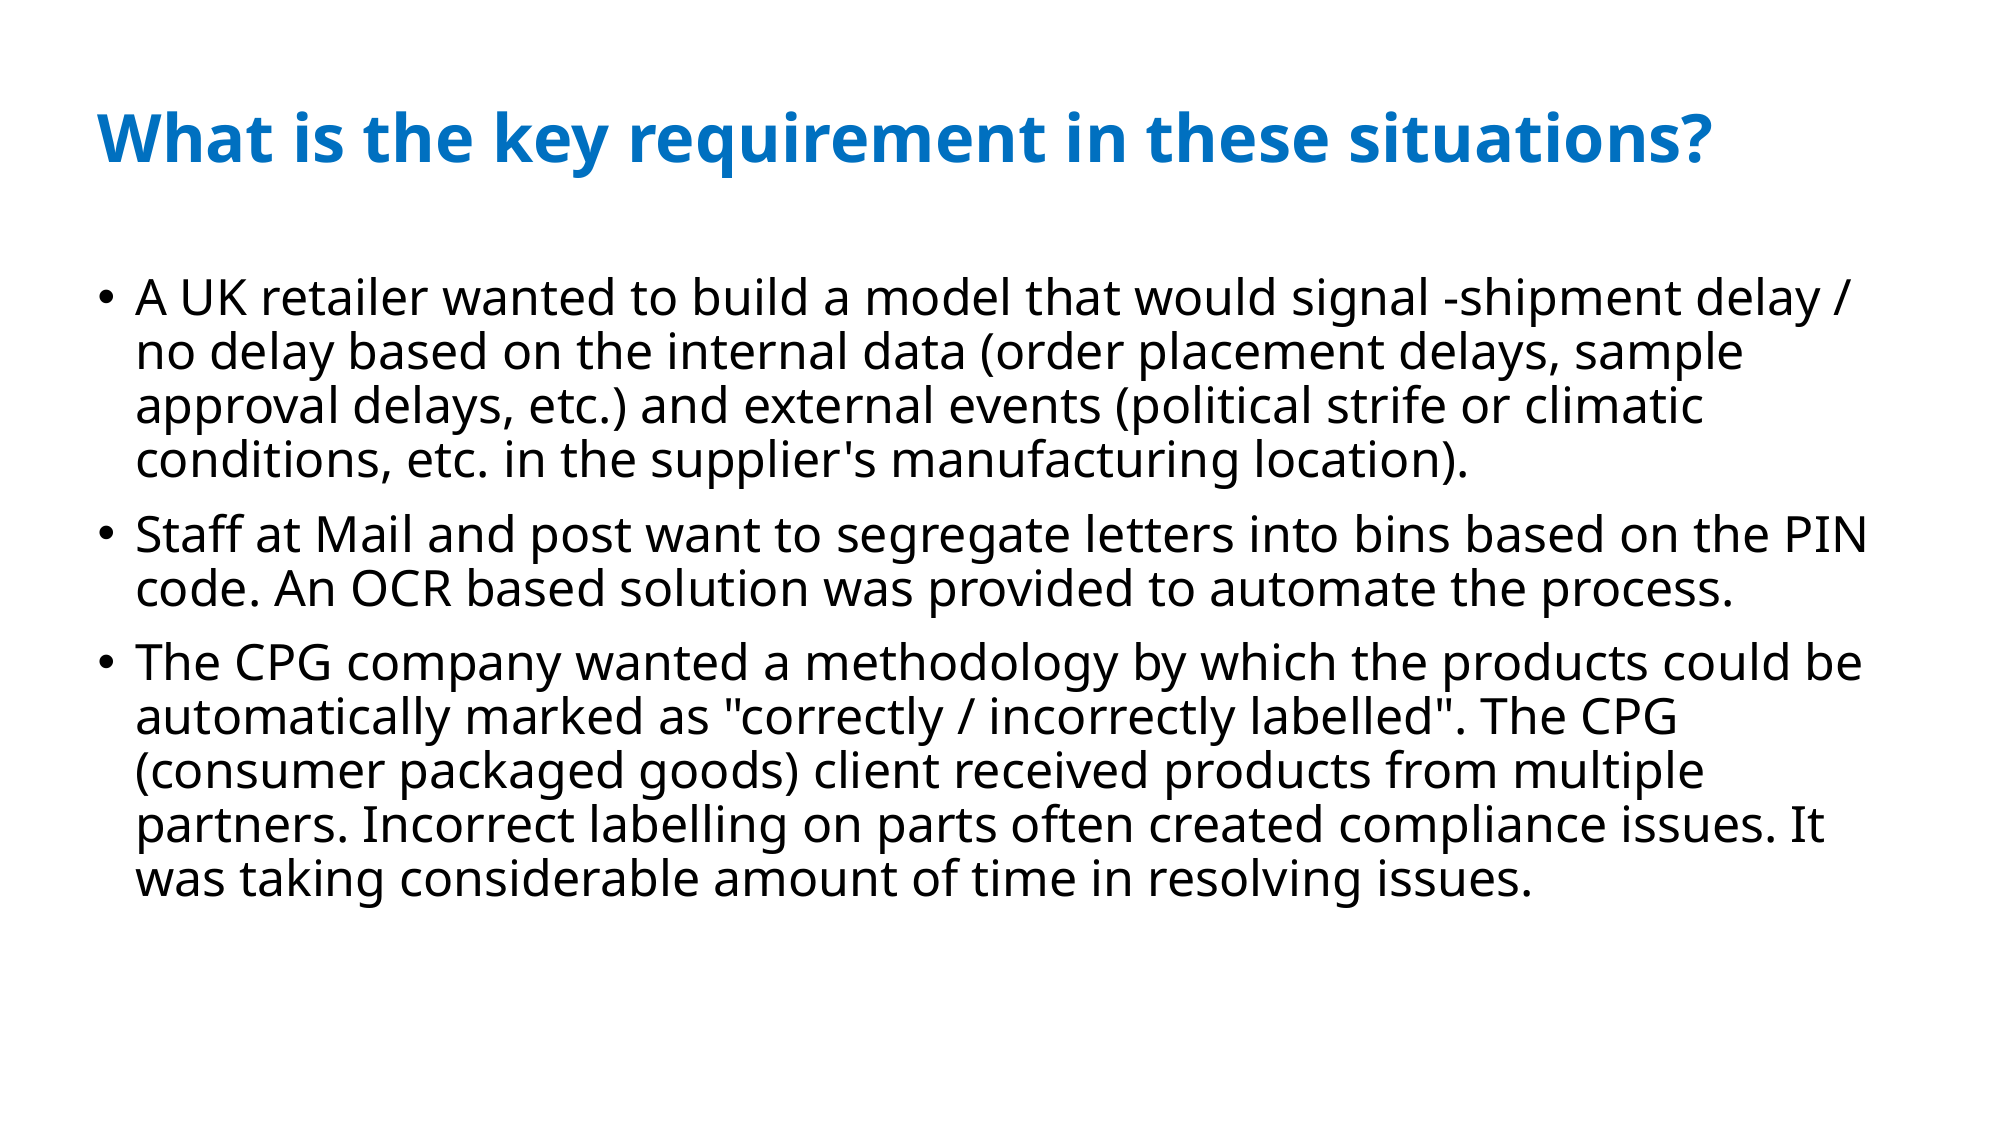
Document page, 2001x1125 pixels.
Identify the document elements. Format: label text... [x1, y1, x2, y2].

list What is the key requirement in these situations? A UK retailer wanted to build a model that would signal -shipment delay / no delay based on the internal data (order placement delays, sample approval delays, etc.) and external events (political strife or climatic conditions, etc. in the supplier's manufacturing location). Staff at Mail and post want to segregate letters into bins based on the PIN code. An OCR based solution was provided to automate the process. The CPG company wanted a methodology by which the products could be automatically marked as "correctly / incorrectly labelled". The CPG (consumer packaged goods) client received products from multiple partners. Incorrect labelling on parts often created compliance issues. It was taking considerable amount of time in resolving issues. [82, 96, 1937, 956]
